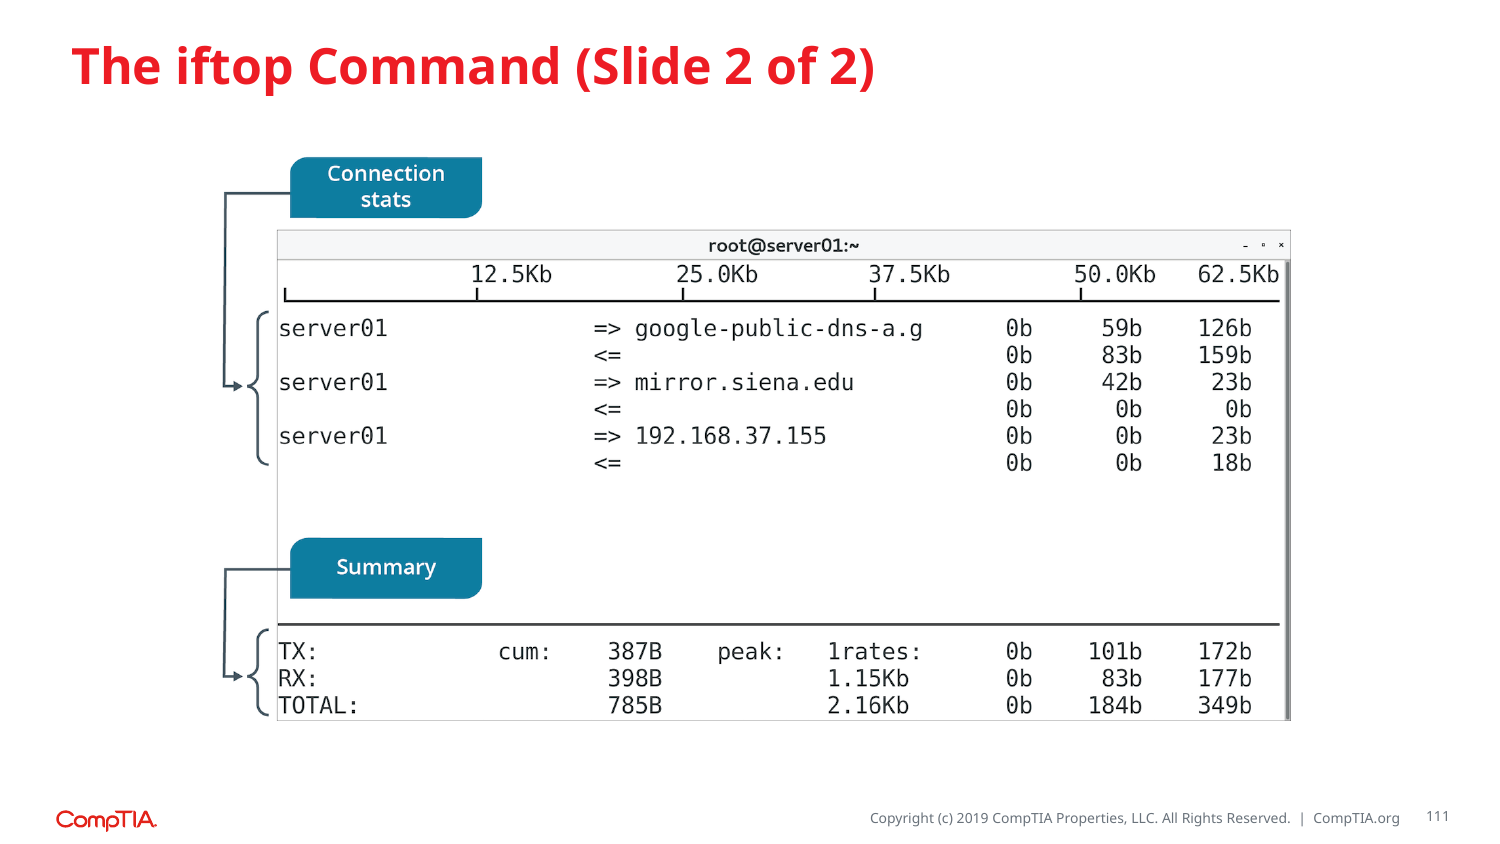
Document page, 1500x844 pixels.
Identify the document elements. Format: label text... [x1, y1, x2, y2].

slide_number 111 [1407, 800, 1450, 835]
title The iftop Command (Slide 2 of 2) [56, 12, 1444, 117]
picture [209, 123, 1291, 721]
